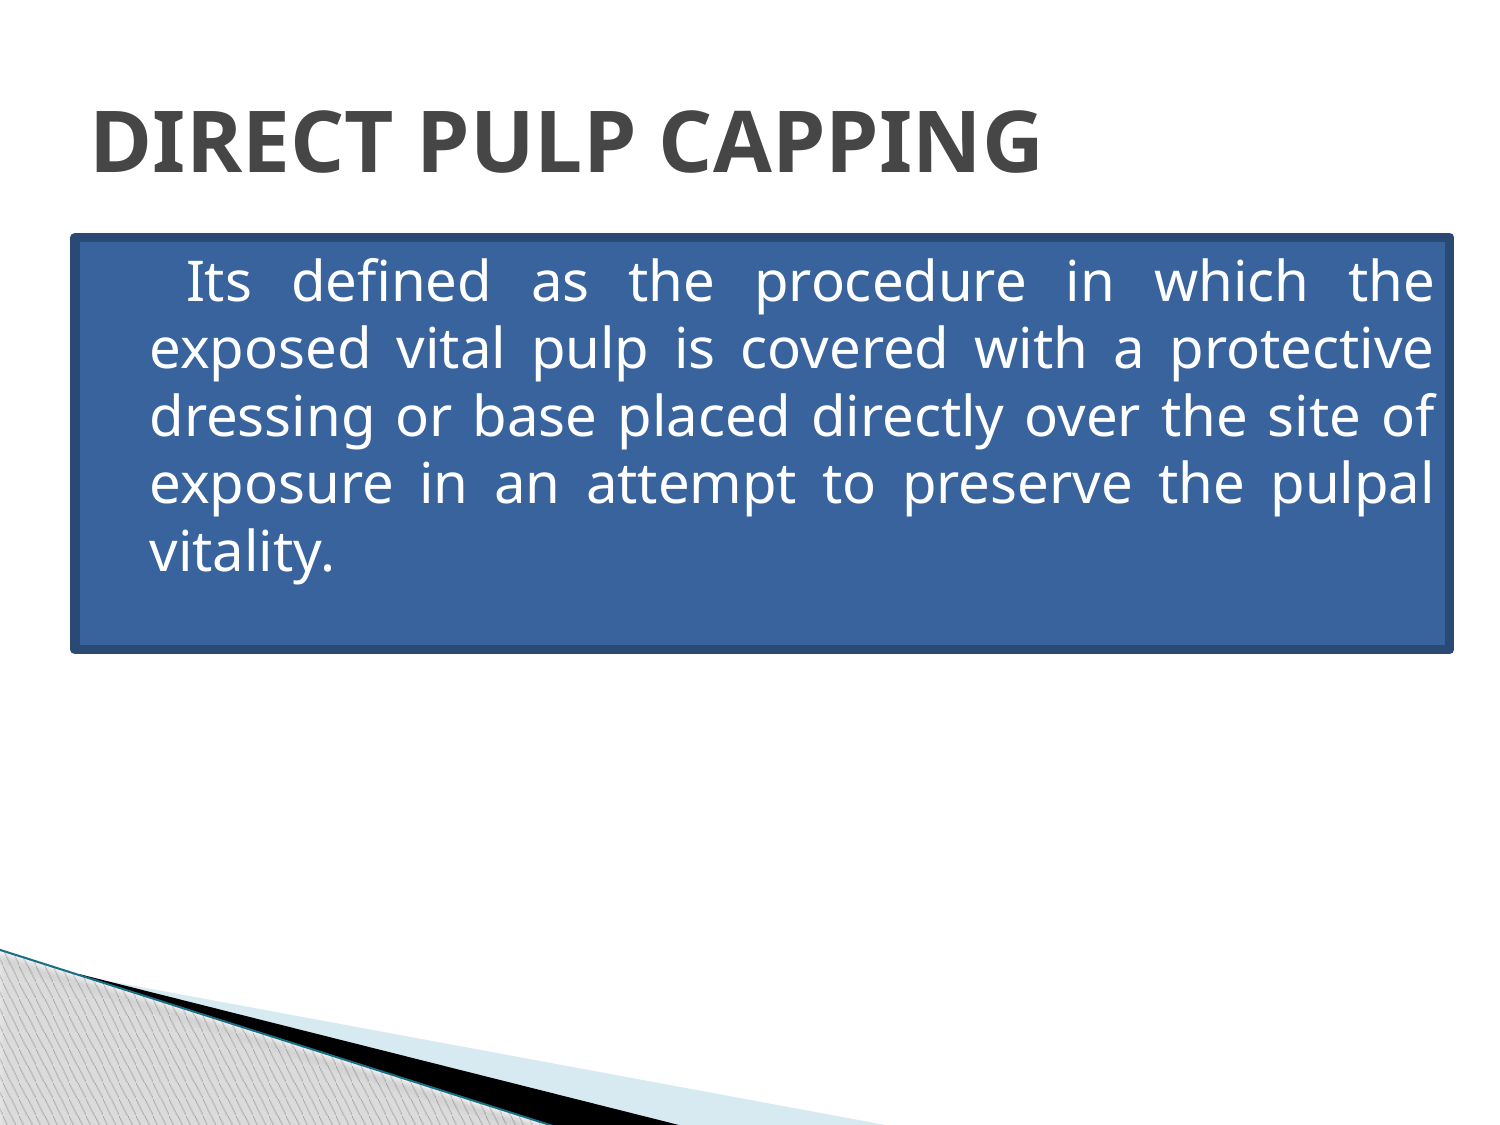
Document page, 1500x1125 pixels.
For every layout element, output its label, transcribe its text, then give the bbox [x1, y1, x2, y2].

title DIRECT PULP CAPPING [75, 45, 1425, 233]
list Its defined as the procedure in which the exposed vital pulp is covered with a protective dressing or base placed directly over the site of exposure in an attempt to preserve the pulpal vitality. [70, 233, 1454, 654]
